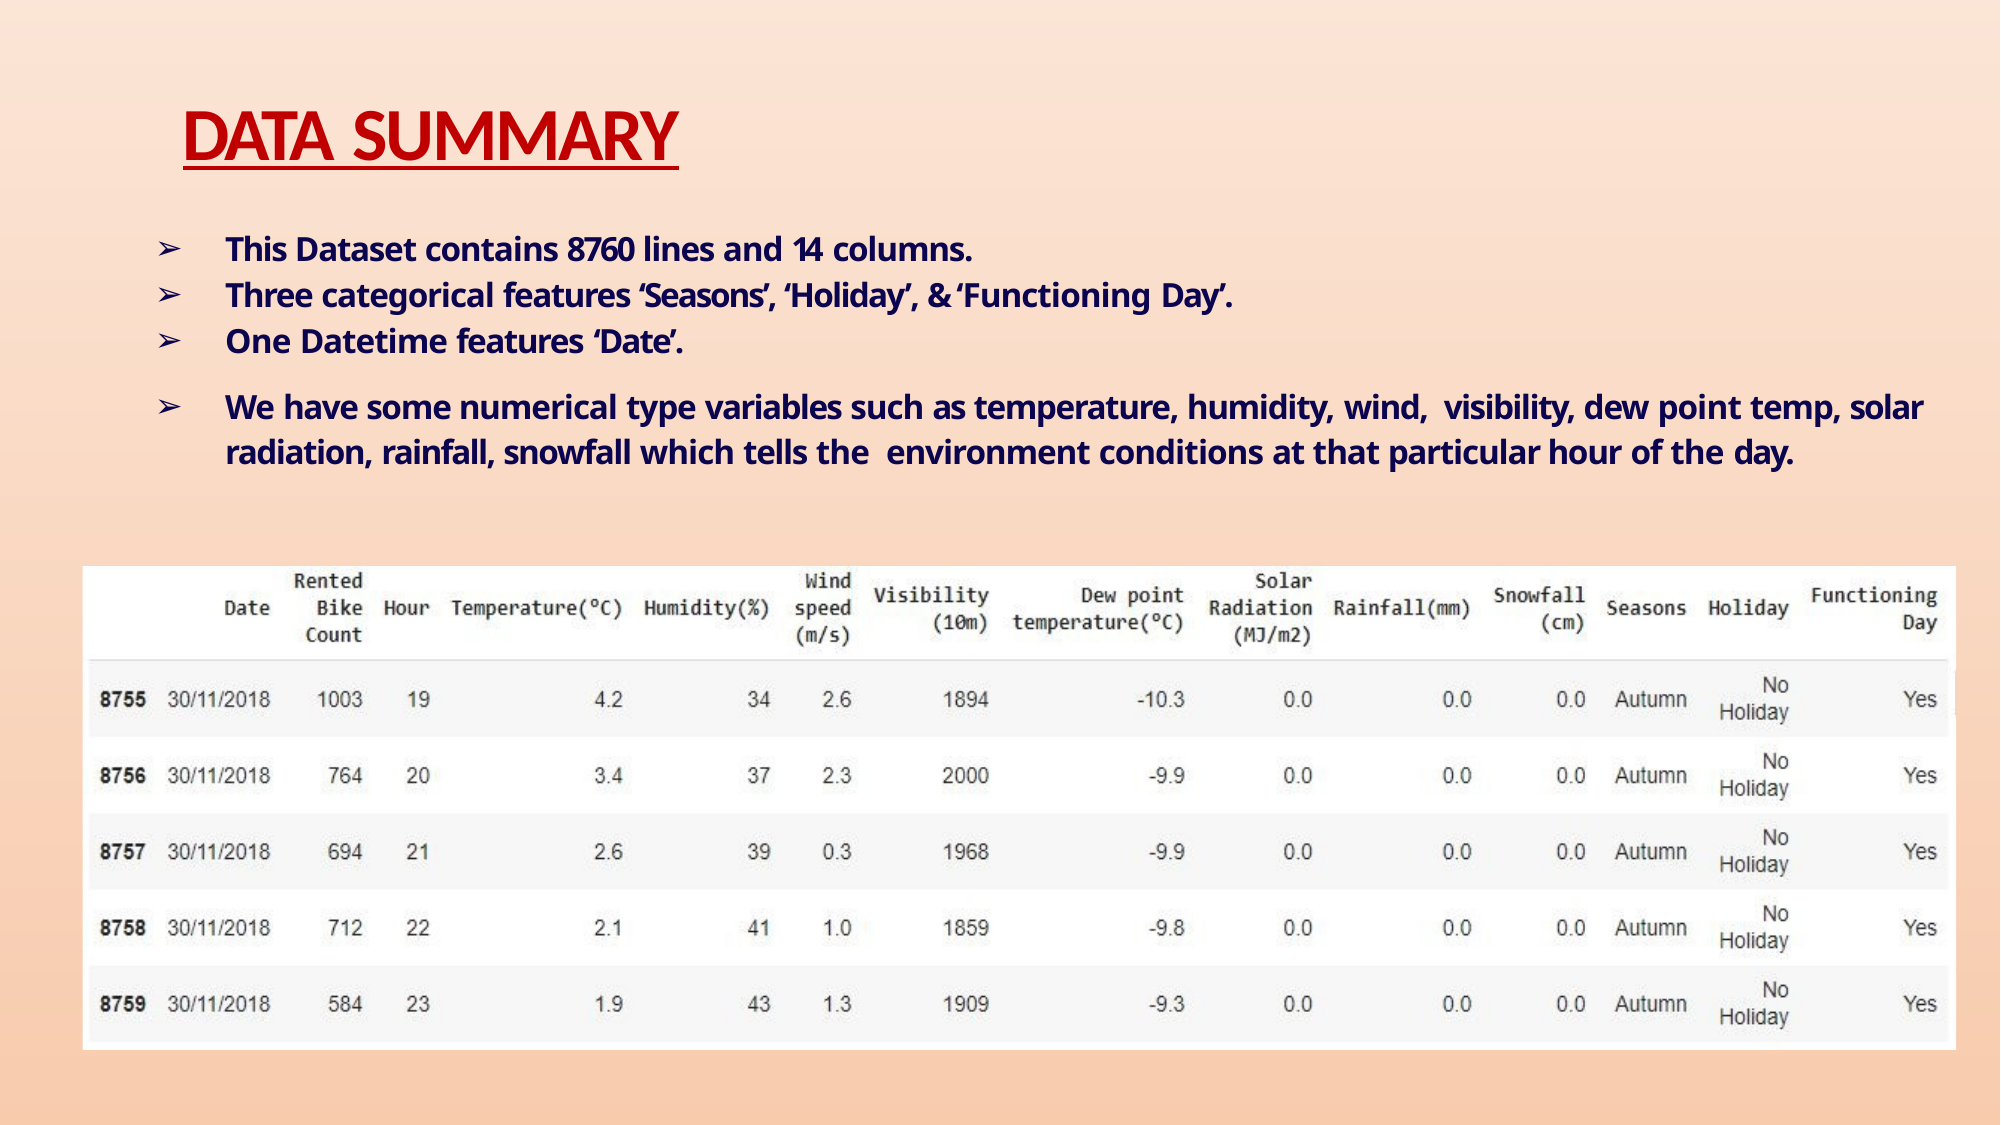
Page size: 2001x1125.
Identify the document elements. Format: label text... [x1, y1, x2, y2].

picture [82, 562, 1957, 1050]
list This Dataset contains 8760 lines and 14 columns. Three categorical features ‘Seasons’, ‘Holiday’, & ‘Functioning Day’. One Datetime features ‘Date’. We have some numerical type variables such as temperature, humidity, wind, visibility, dew point temp, solar radiation, rainfall, snowfall which tells the environment conditions at that particular hour of the day. [137, 220, 1957, 527]
title DATA SUMMARY [168, 39, 1084, 185]
